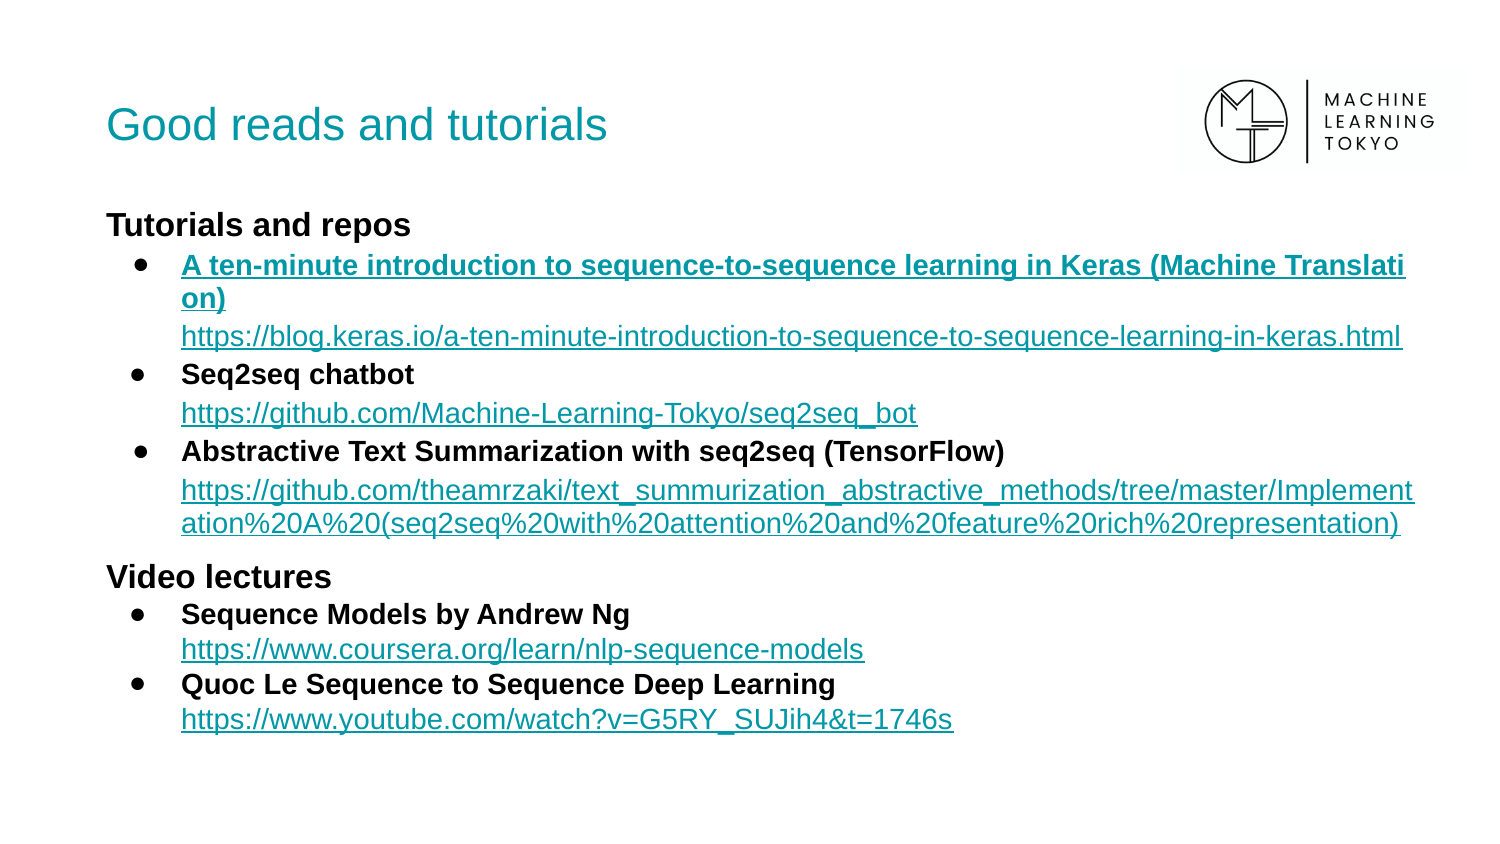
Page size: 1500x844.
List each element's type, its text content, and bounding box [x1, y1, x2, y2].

text_box Good reads and tutorials [91, 79, 873, 161]
text_box Tutorials and repos A ten-minute introduction to sequence-to-sequence learning in Keras (Machine Translation) https://blog.keras.io/a-ten-minute-introduction-to-sequence-to-sequence-learning-in-keras.html Seq2seq chatbot https://github.com/Machine-Learning-Tokyo/seq2seq_bot Abstractive Text Summarization with seq2seq (TensorFlow) https://github.com/theamrzaki/text_summurization_abstractive_methods/tree/master/Implementation%20A%20(seq2seq%20with%20attention%20and%20feature%20rich%20representation) Video lectures Sequence Models by Andrew Ng https://www.coursera.org/learn/nlp-sequence-models Quoc Le Sequence to Sequence Deep Learning https://www.youtube.com/watch?v=G5RY_SUJih4&t=1746s [90, 187, 1434, 803]
picture [1176, 67, 1470, 173]
